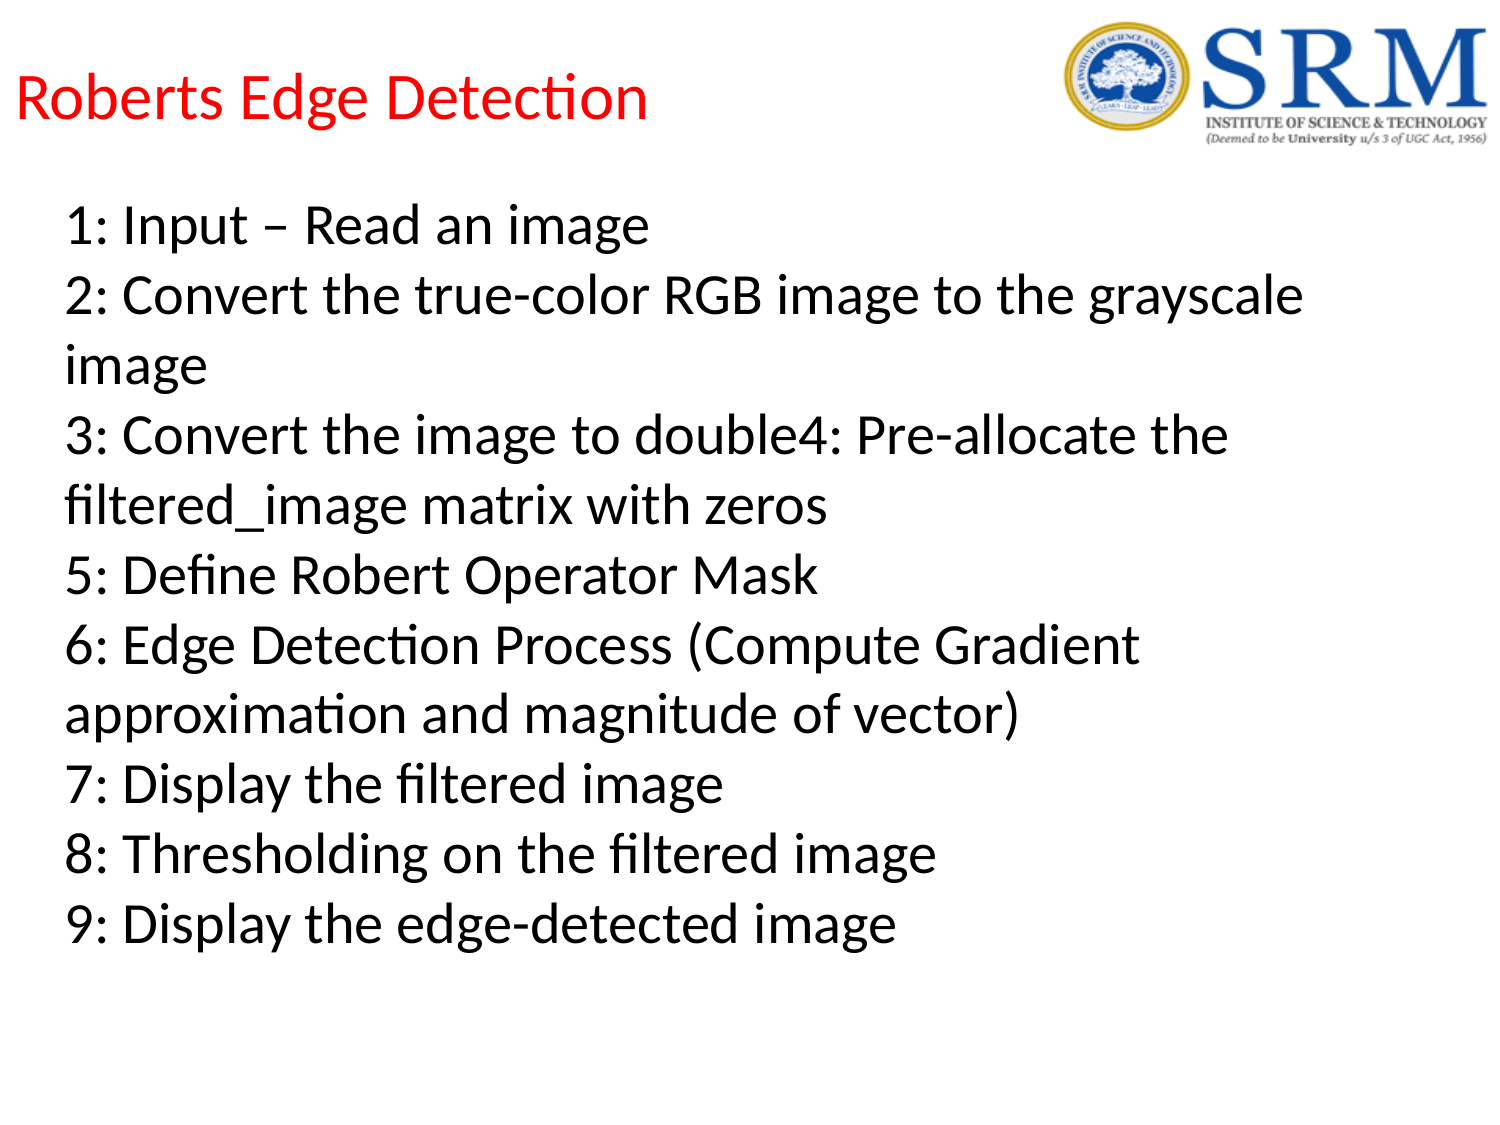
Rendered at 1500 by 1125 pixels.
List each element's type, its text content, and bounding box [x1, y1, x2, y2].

picture [1059, 0, 1500, 162]
text_box 1: Input – Read an image 2: Convert the true-color RGB image to the grayscale image 3: Convert the image to double4: Pre-allocate the filtered_image matrix with zeros 5: Define Robert Operator Mask 6: Edge Detection Process (Compute Gradient approximation and magnitude of vector) 7: Display the filtered image 8: Thresholding on the filtered image 9: Display the edge-detected image [50, 178, 1450, 963]
title Roberts Edge Detection [0, 5, 1060, 181]
